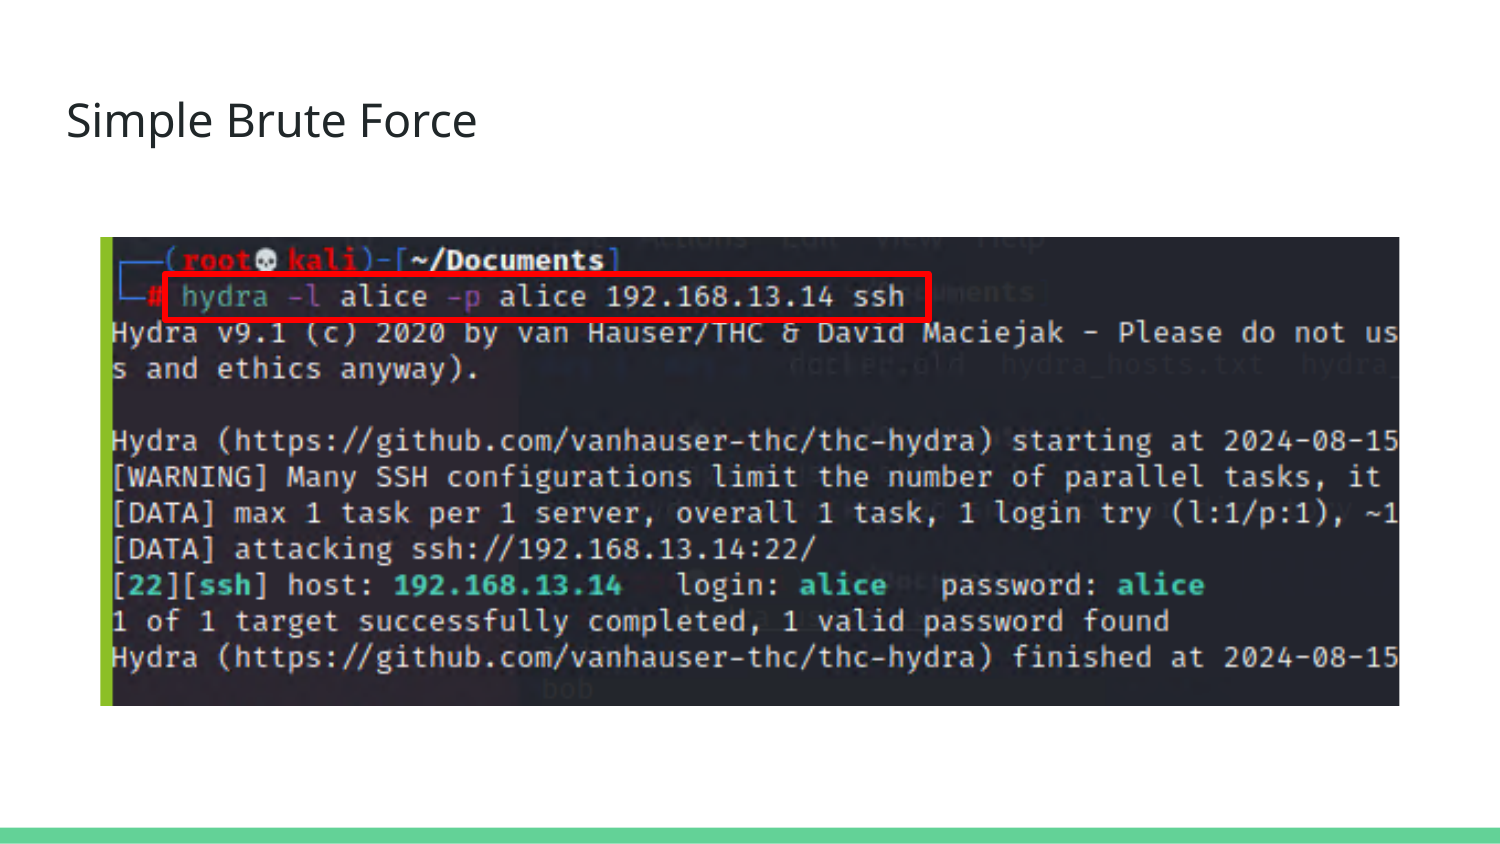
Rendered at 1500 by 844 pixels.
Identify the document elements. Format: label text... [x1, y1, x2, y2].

title Simple Brute Force [51, 72, 1449, 167]
picture [100, 237, 1400, 707]
